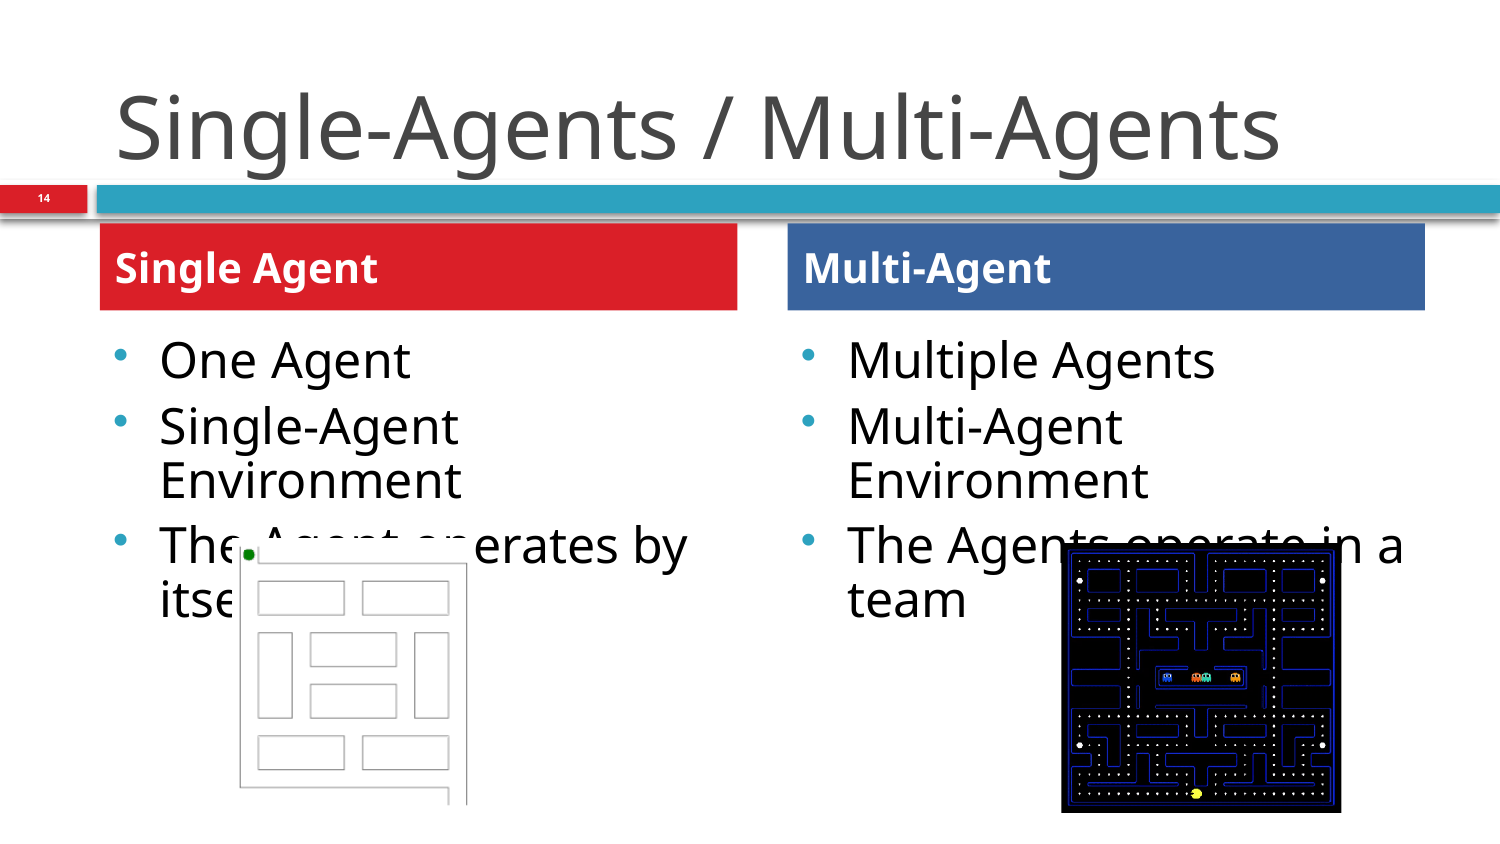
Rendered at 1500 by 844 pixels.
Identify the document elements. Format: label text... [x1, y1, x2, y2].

list Multiple Agents Multi-Agent Environment The Agents operate in a team [787, 328, 1425, 760]
picture [232, 537, 475, 813]
picture [1061, 543, 1342, 813]
title Single-Agents / Multi-Agents [100, 19, 1438, 185]
list Single Agent [99, 223, 738, 311]
list One Agent Single-Agent Environment The Agent operates by itself [99, 328, 738, 760]
slide_number 14 [0, 184, 88, 215]
list Multi-Agent [787, 223, 1425, 311]
